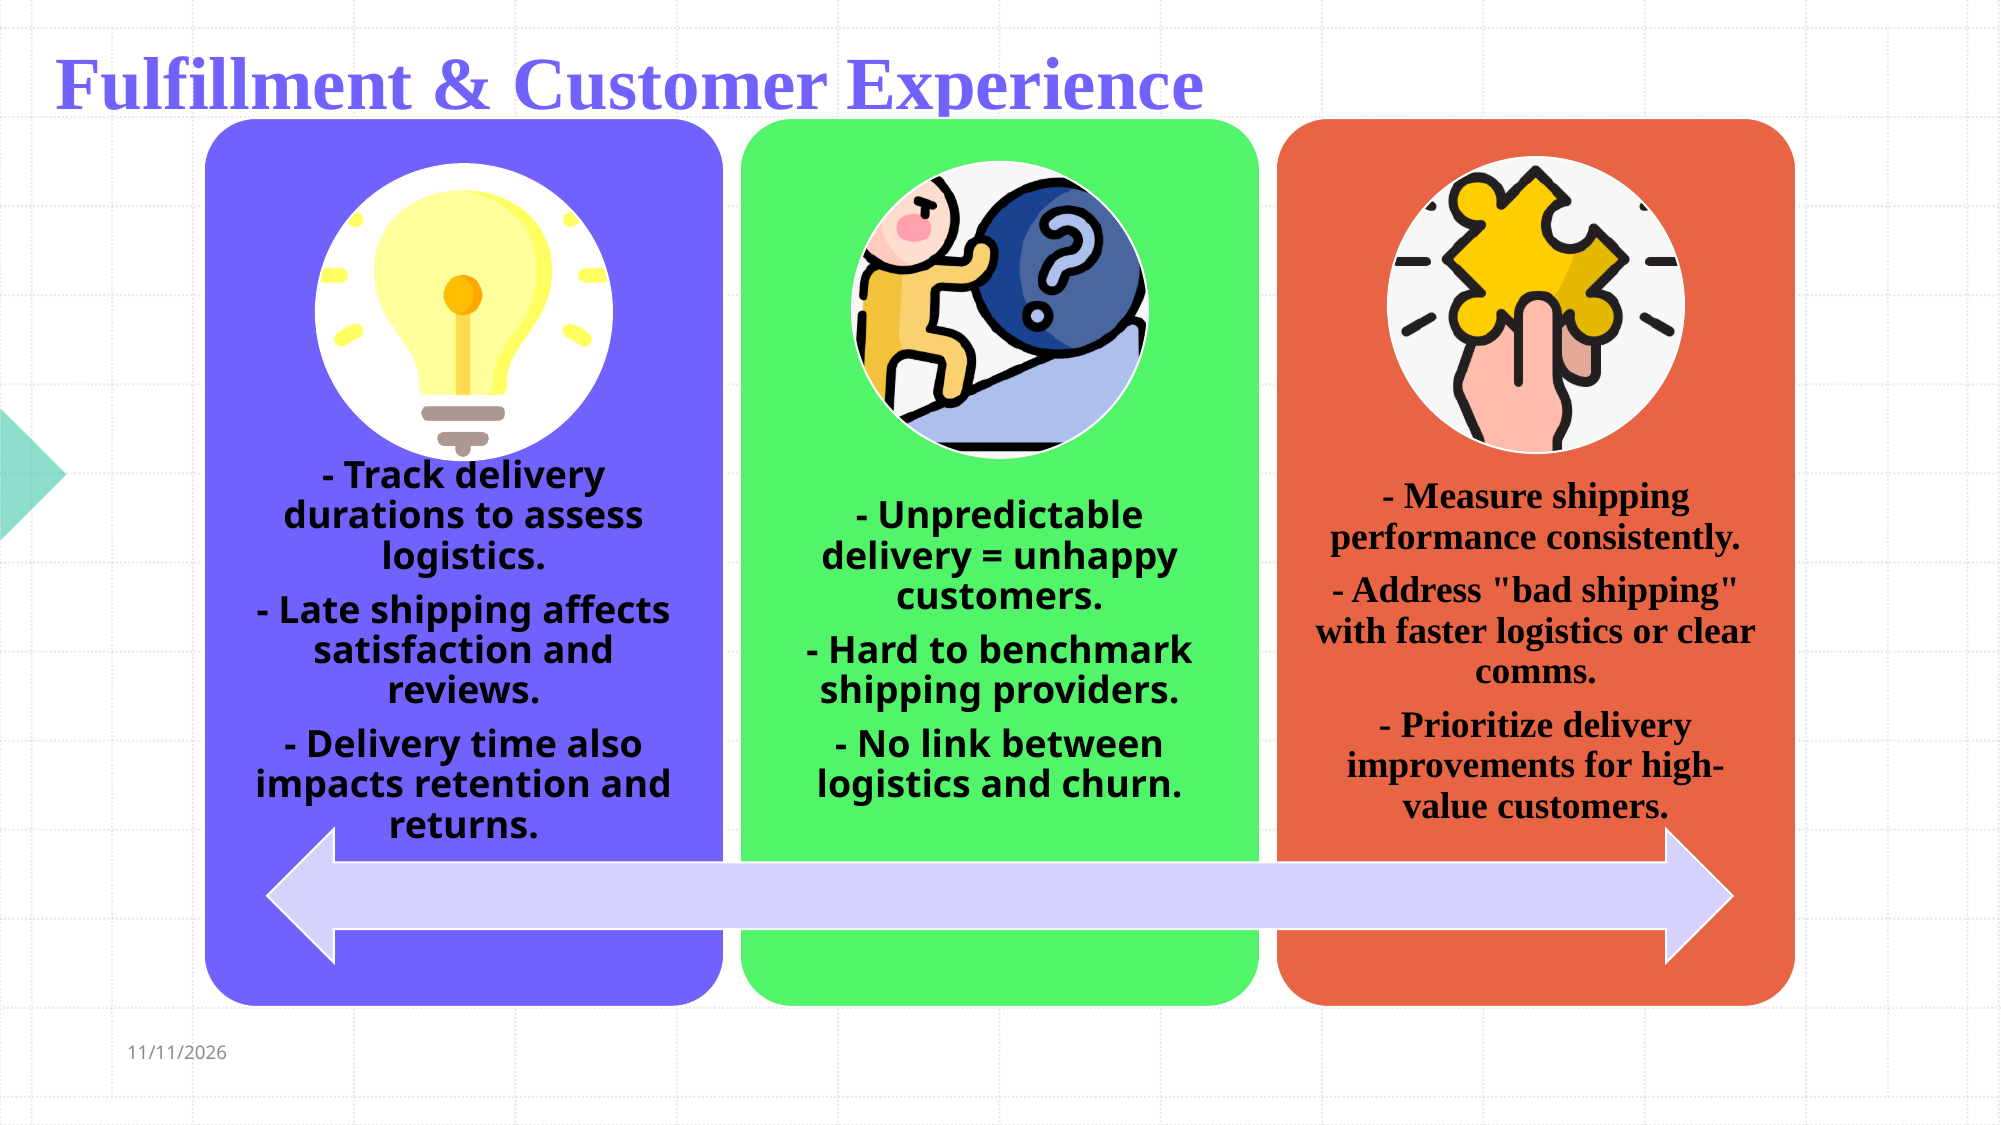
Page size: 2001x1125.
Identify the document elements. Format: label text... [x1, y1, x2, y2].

text_box Fulfillment & Customer Experience [40, 20, 1634, 132]
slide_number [112, 1019, 743, 1089]
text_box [203, 117, 1797, 1007]
